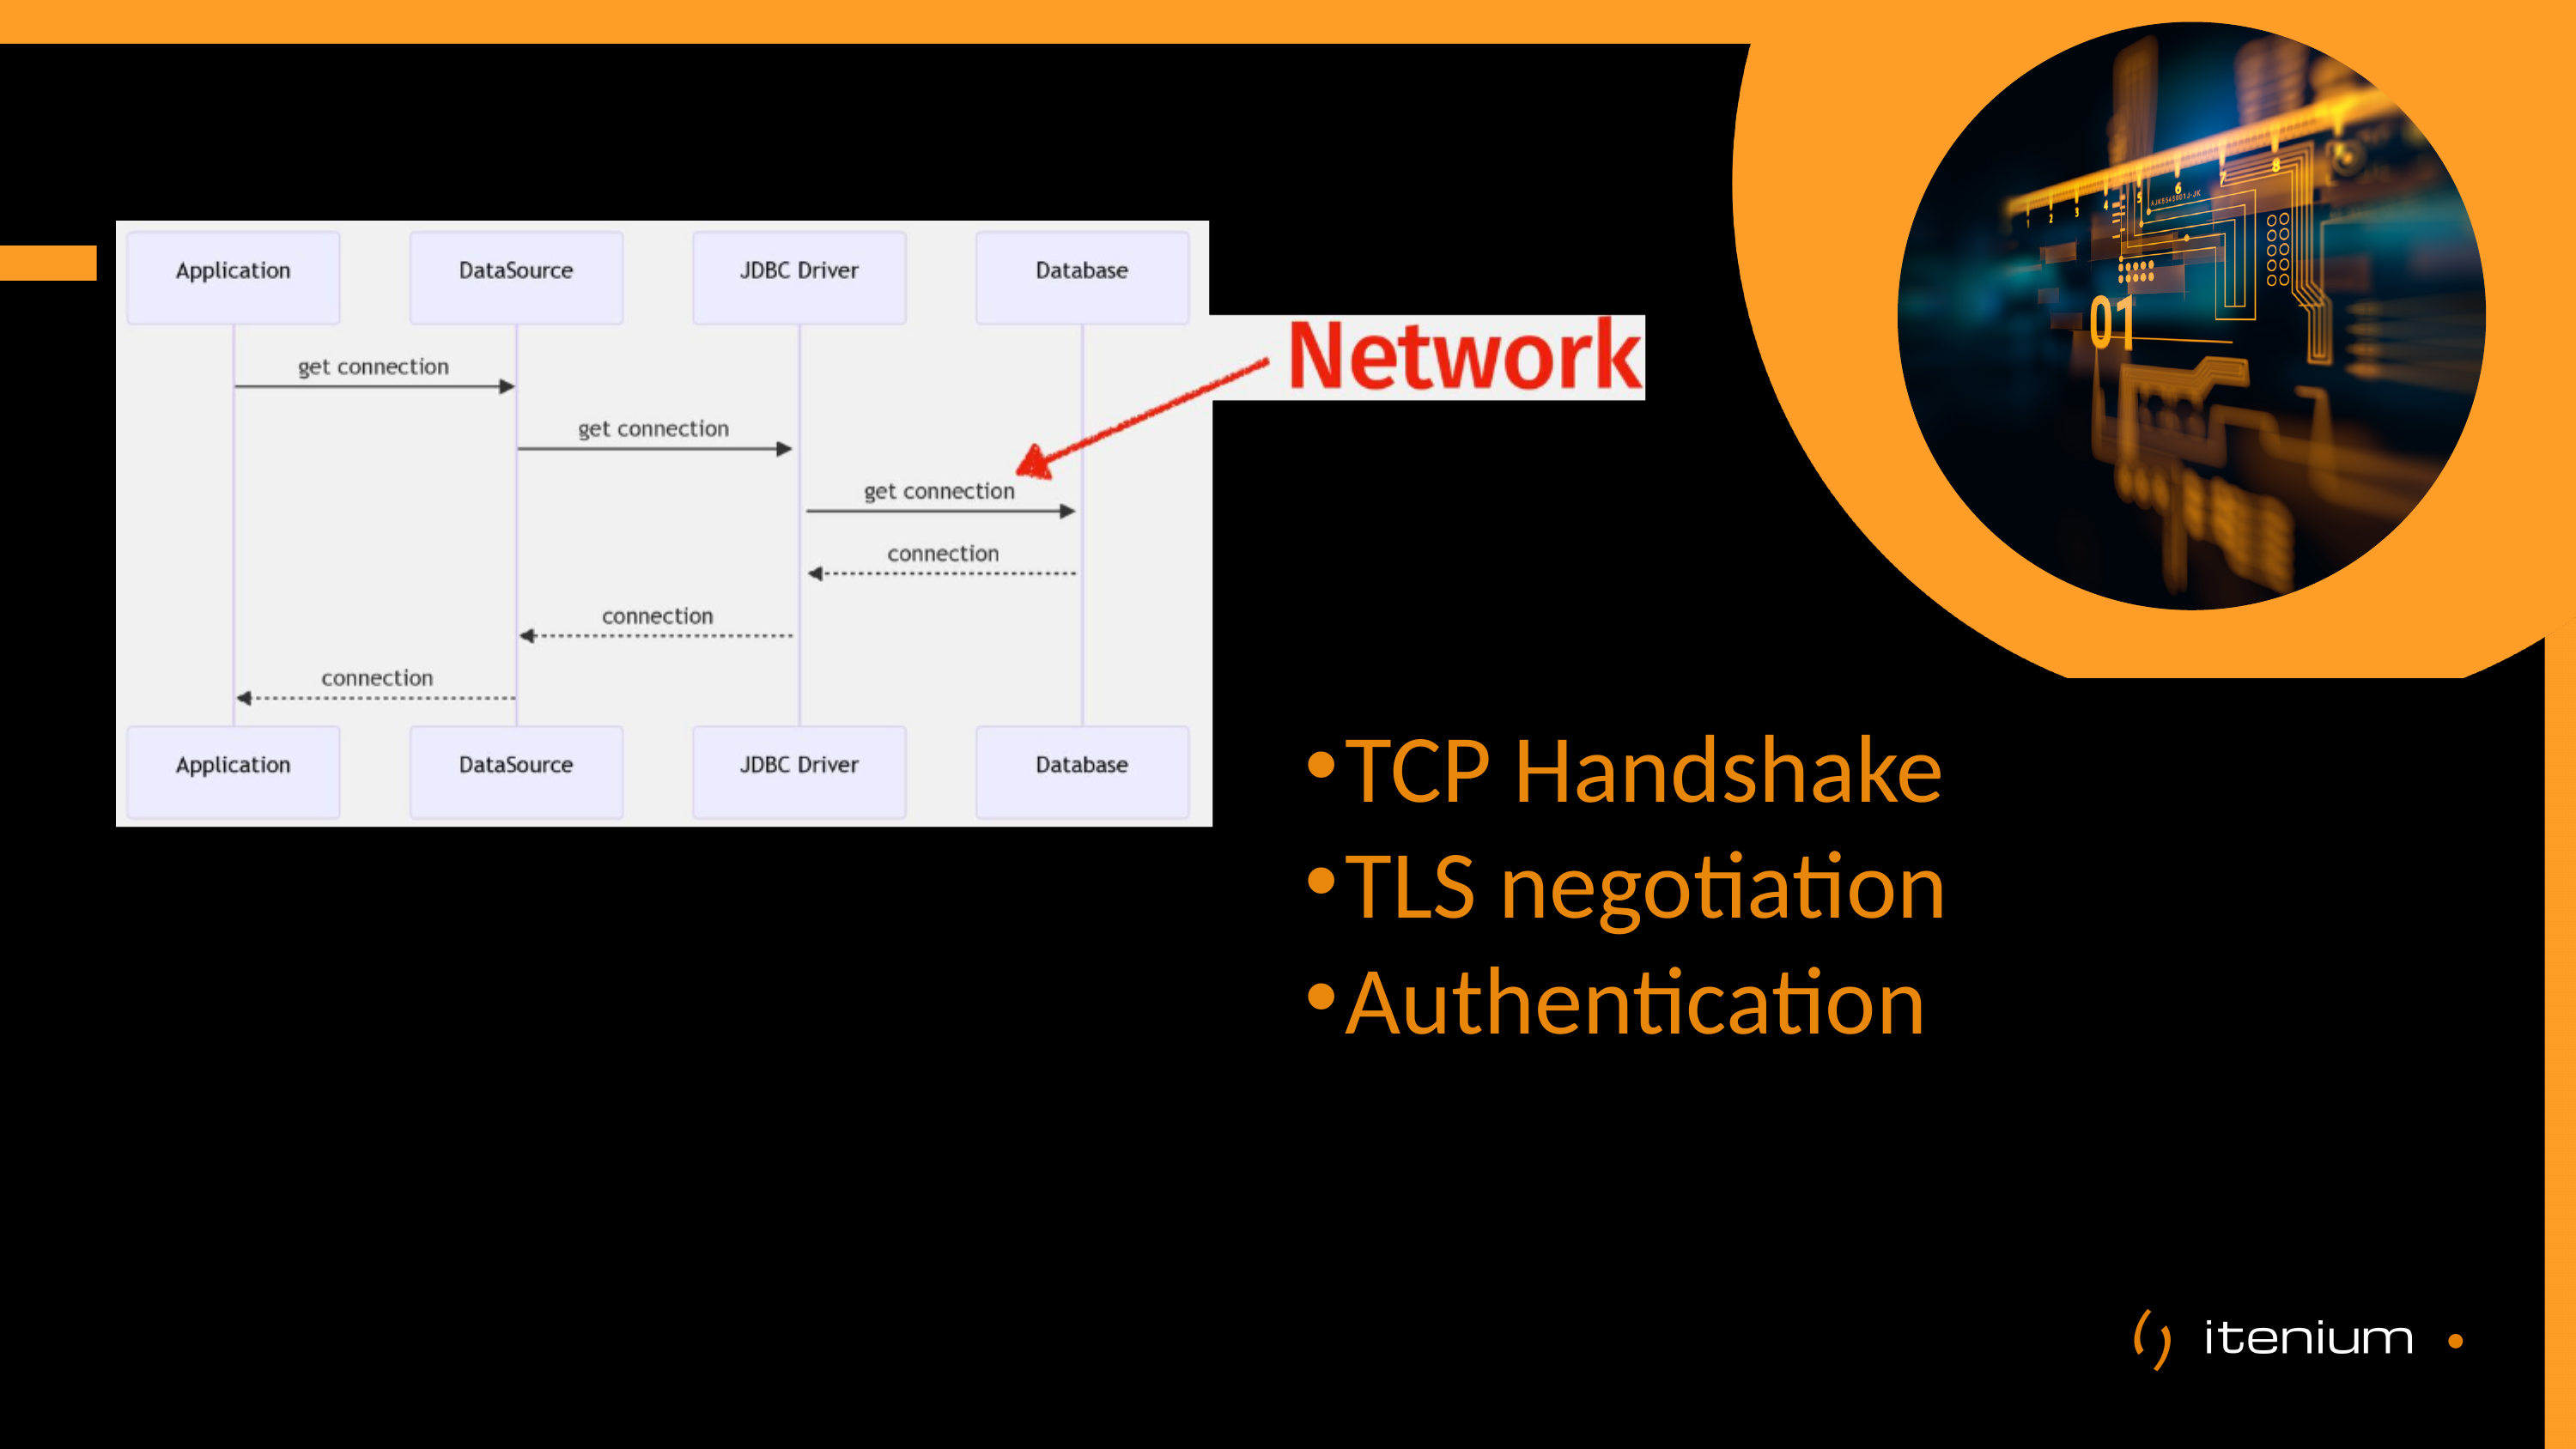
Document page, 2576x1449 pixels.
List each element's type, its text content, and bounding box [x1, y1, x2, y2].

picture [2111, 1288, 2487, 1391]
text_box TCP Handshake TLS negotiation Authentication [1292, 699, 1961, 1060]
picture [115, 221, 1649, 829]
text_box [1897, 21, 2487, 610]
picture [0, 245, 97, 281]
picture [0, 0, 2576, 1449]
